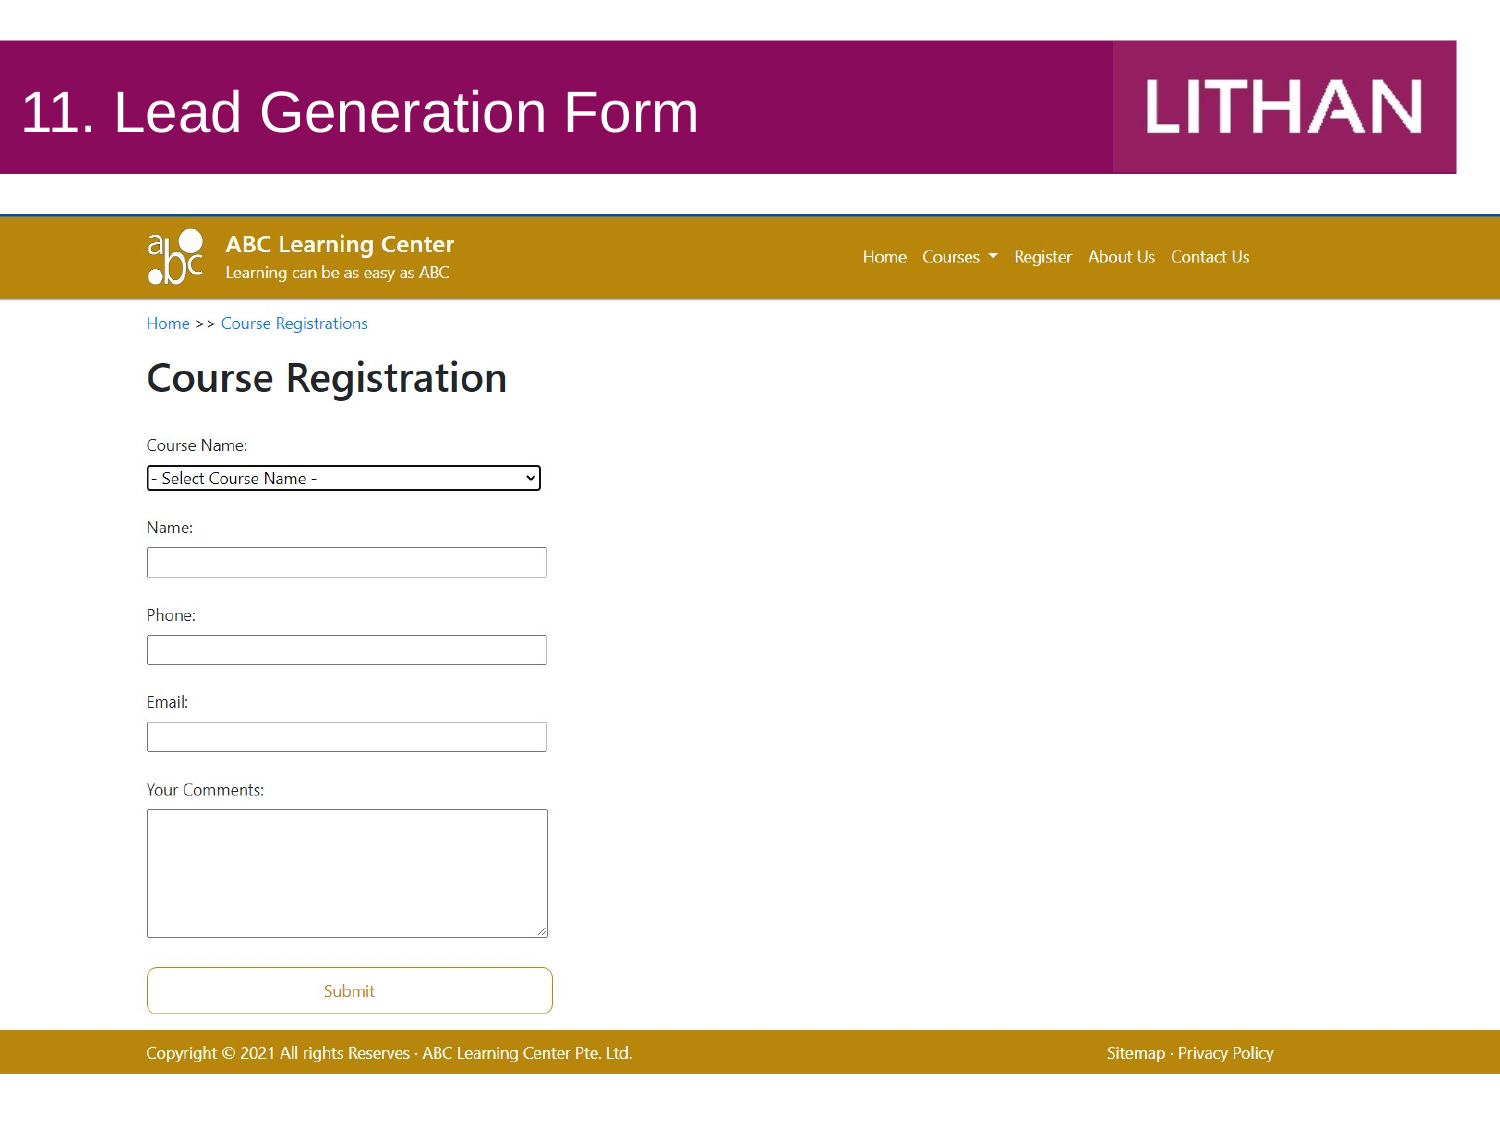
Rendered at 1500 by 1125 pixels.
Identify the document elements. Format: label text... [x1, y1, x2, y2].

picture [0, 37, 1460, 178]
picture [0, 214, 1500, 1074]
text_box 11. Lead Generation Form [5, 66, 1235, 152]
